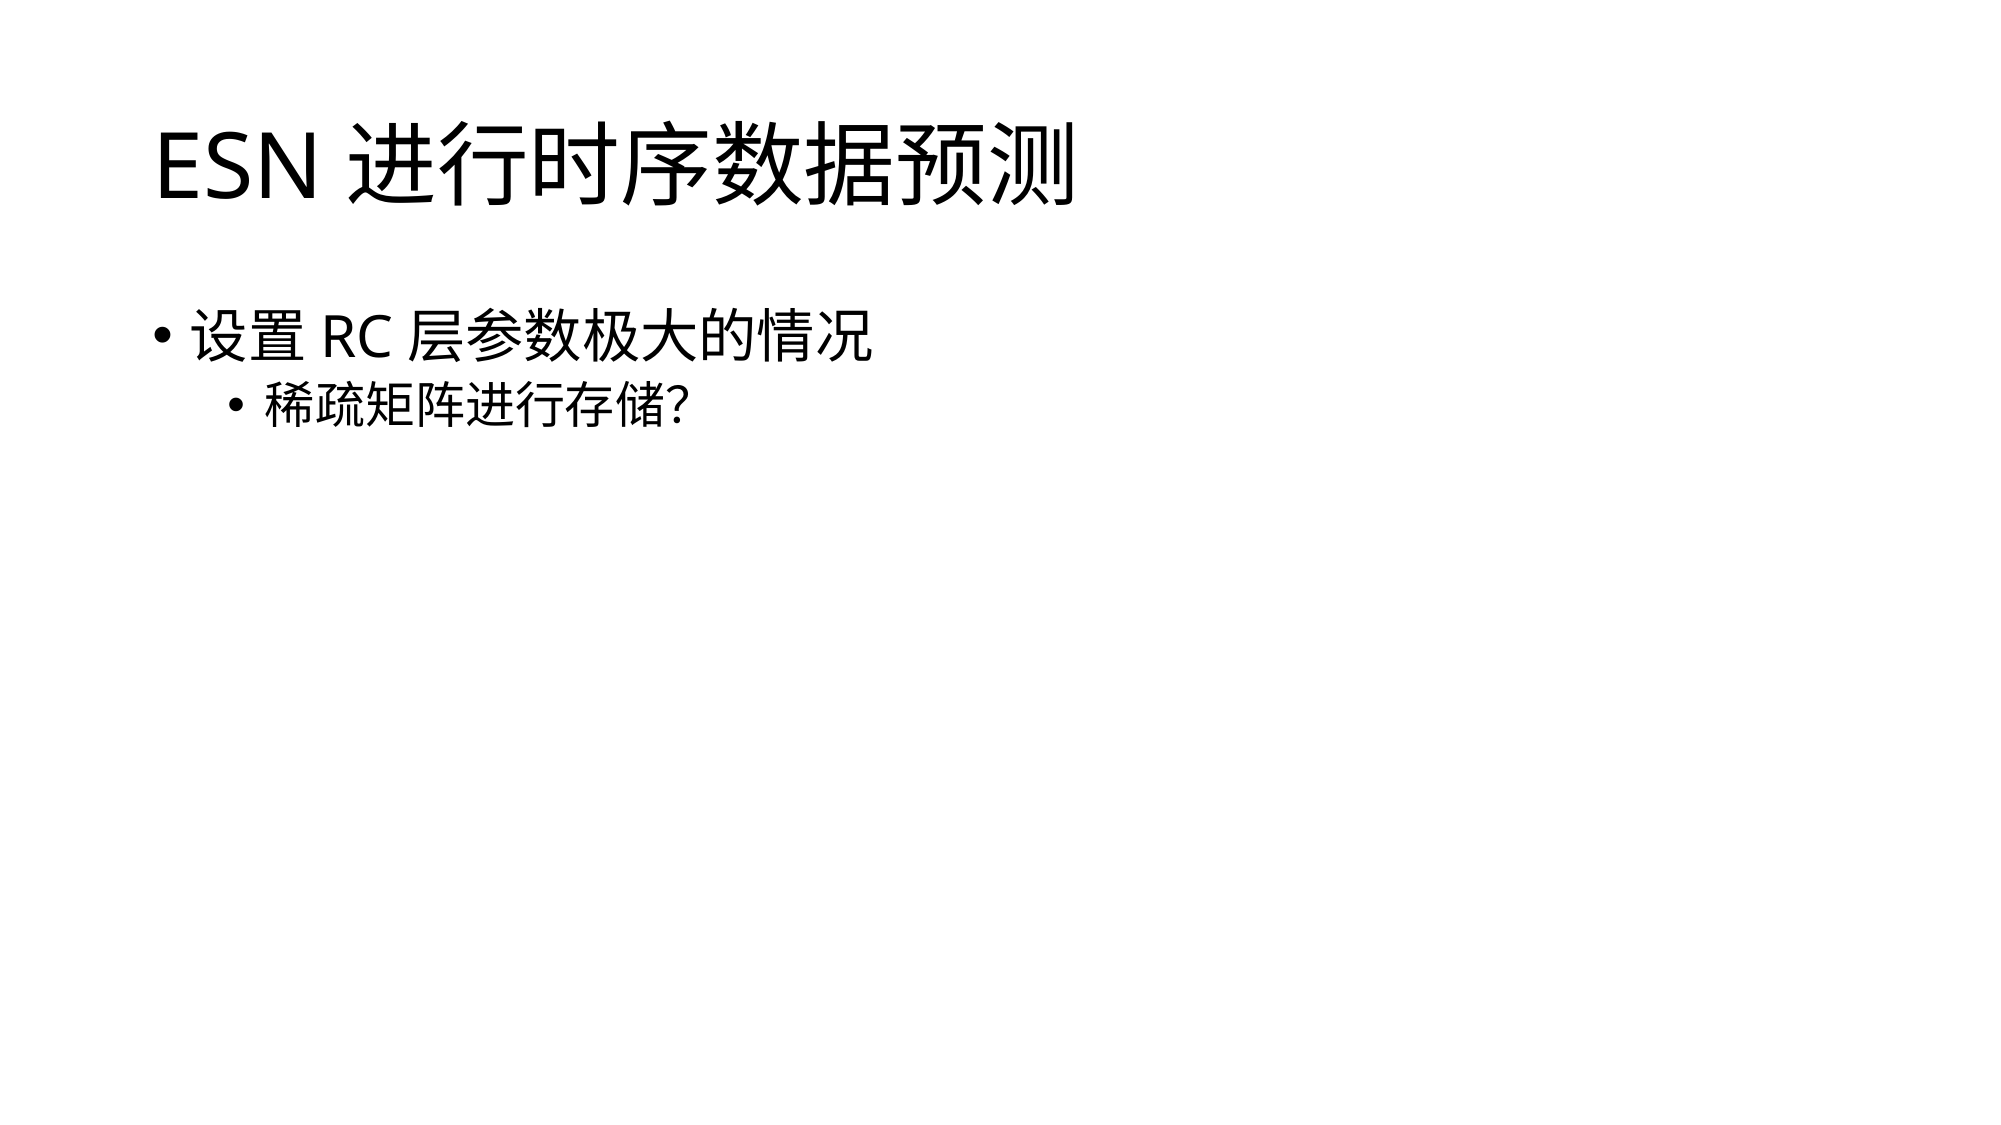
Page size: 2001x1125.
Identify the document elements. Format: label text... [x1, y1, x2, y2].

list 设置RC层参数极大的情况 稀疏矩阵进行存储？ [137, 299, 1863, 1014]
title ESN进行时序数据预测 [137, 59, 1863, 278]
